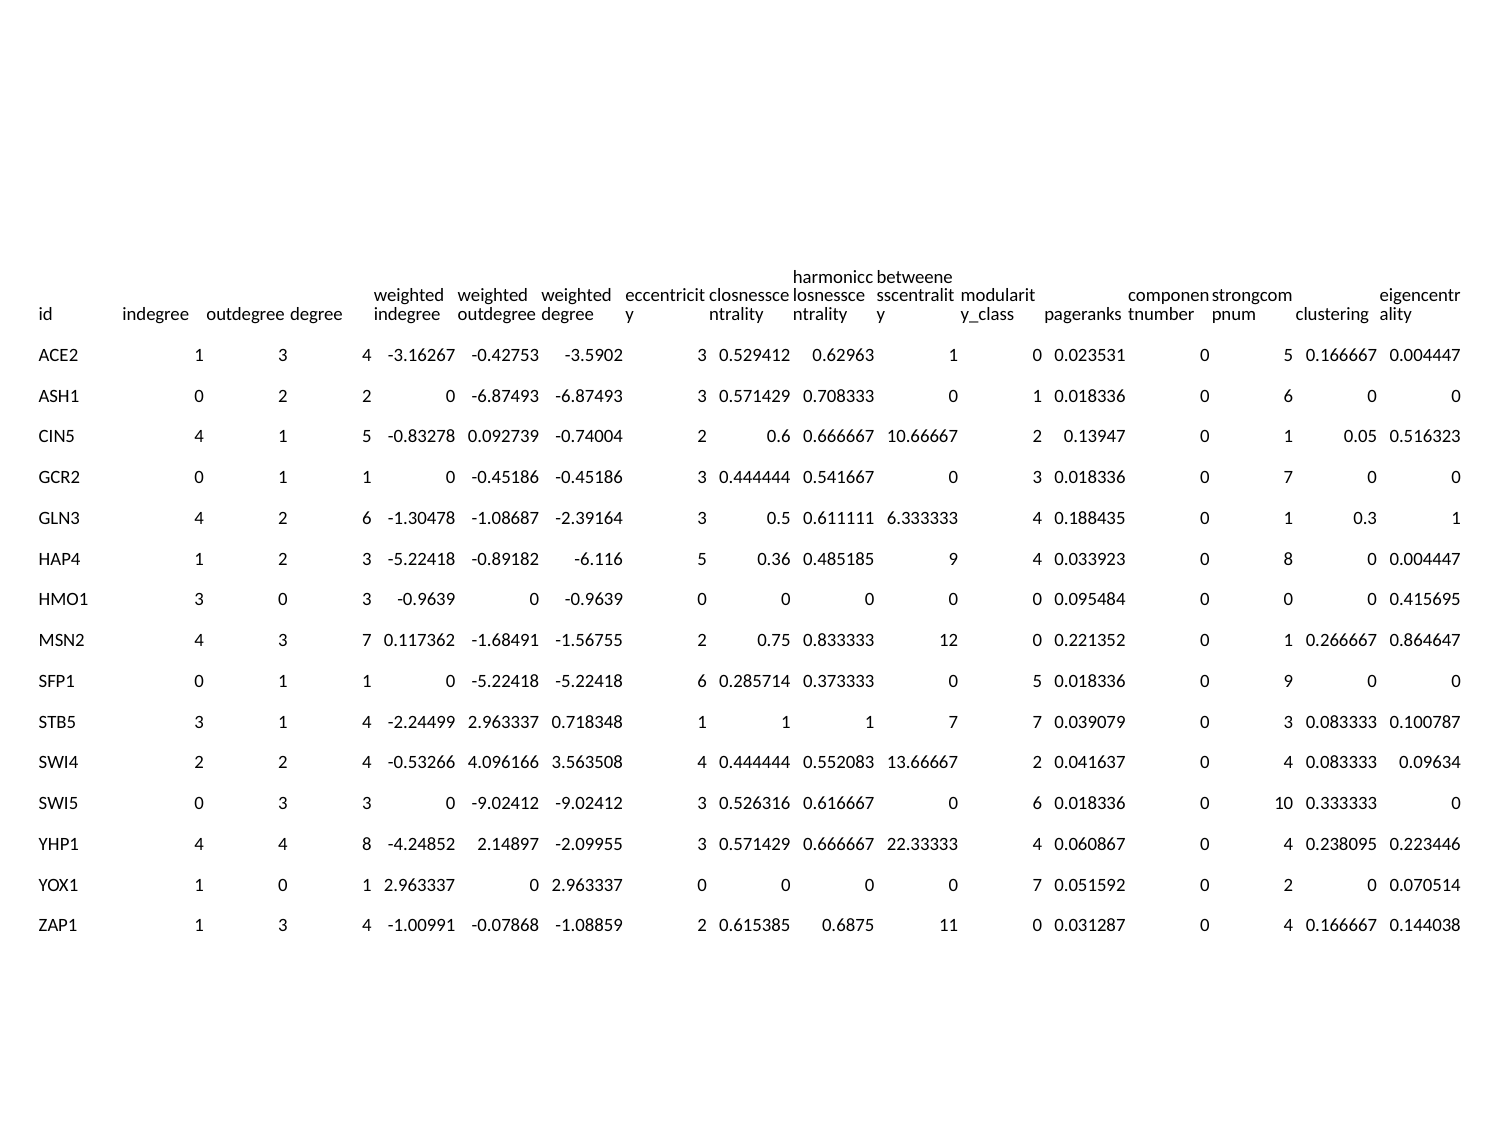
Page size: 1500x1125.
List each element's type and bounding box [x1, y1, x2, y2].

table_cell [38, 325, 1462, 937]
table_header [38, 212, 1462, 325]
